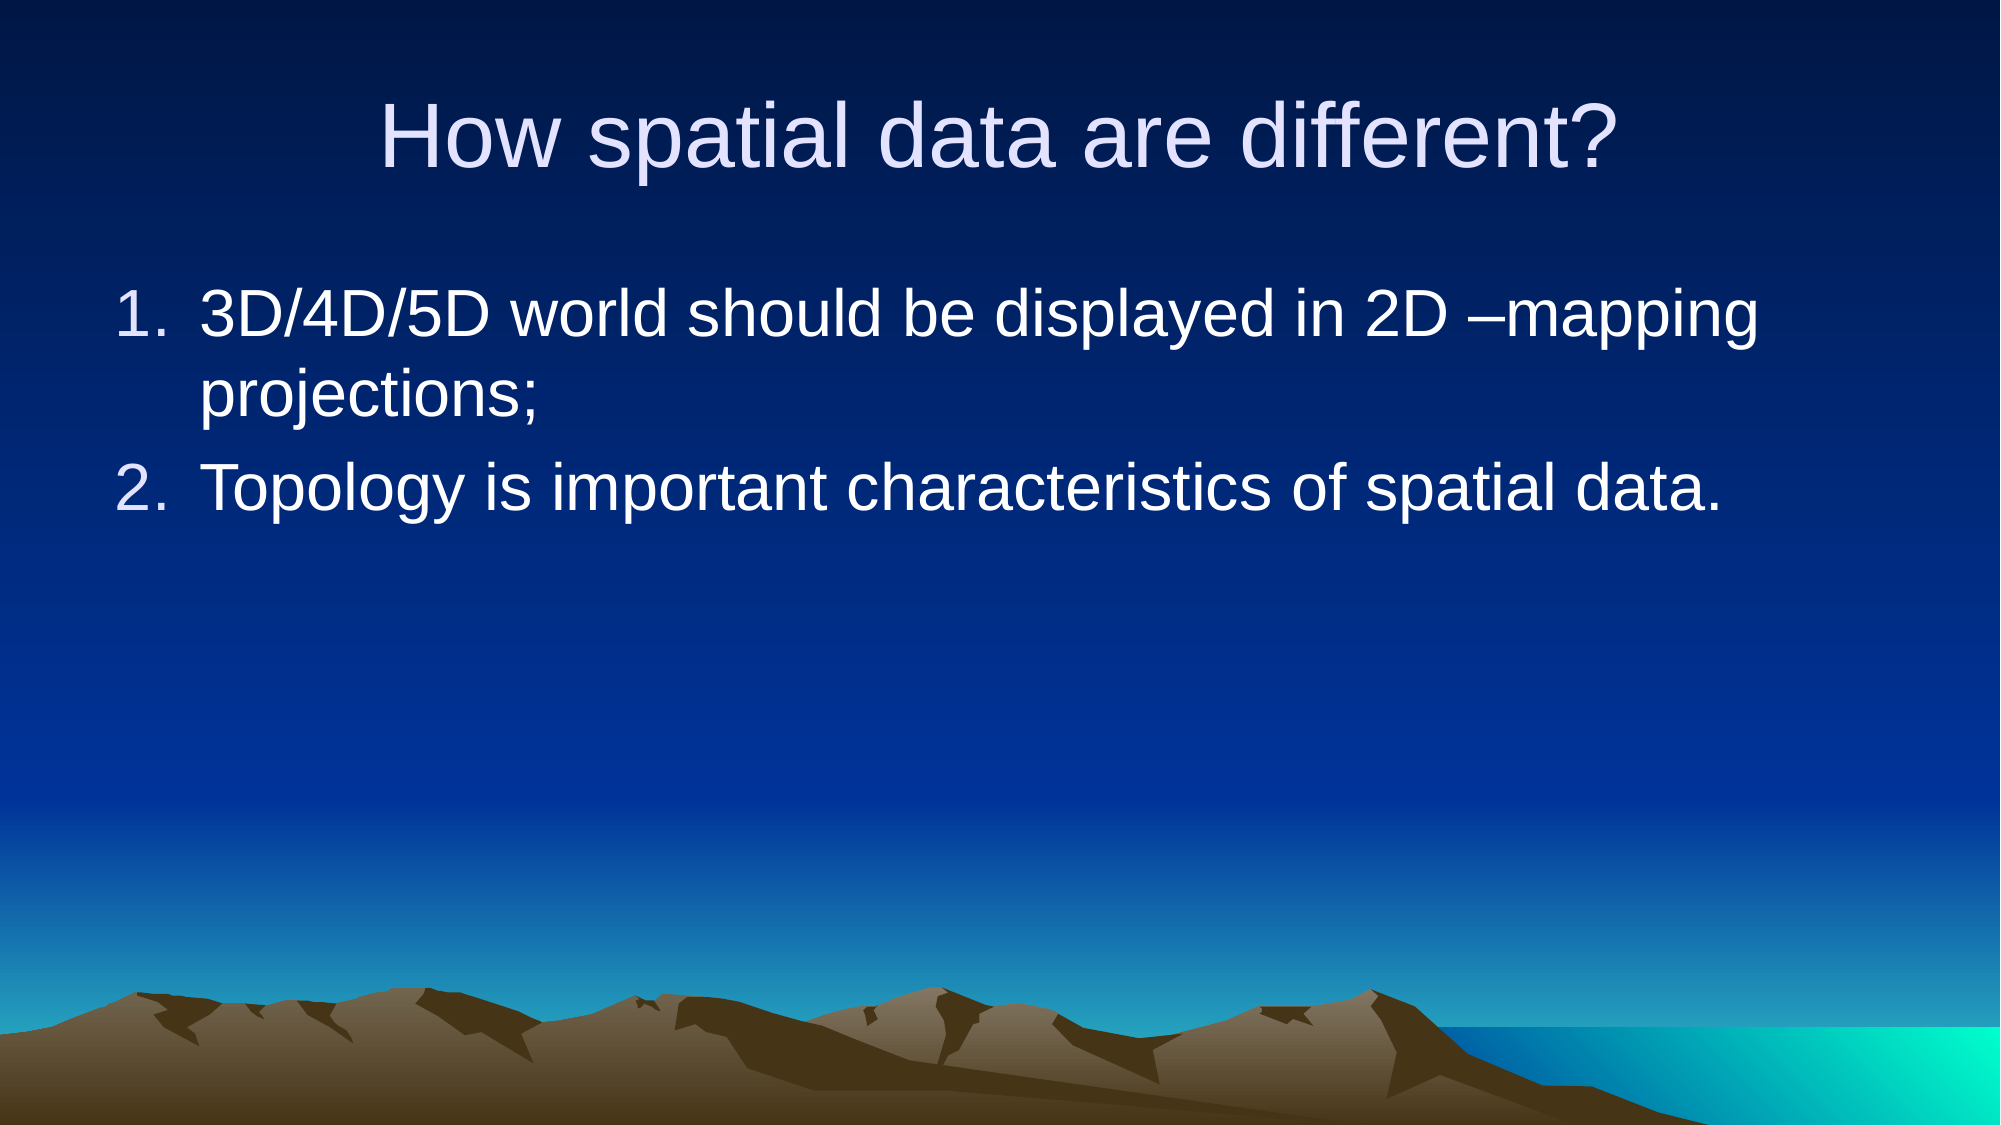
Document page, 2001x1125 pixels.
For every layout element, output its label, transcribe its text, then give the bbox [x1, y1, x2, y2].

list 3D/4D/5D world should be displayed in 2D –mapping projections; Topology is important characteristics of spatial data. [99, 262, 1900, 1000]
title How spatial data are different? [99, 37, 1901, 226]
